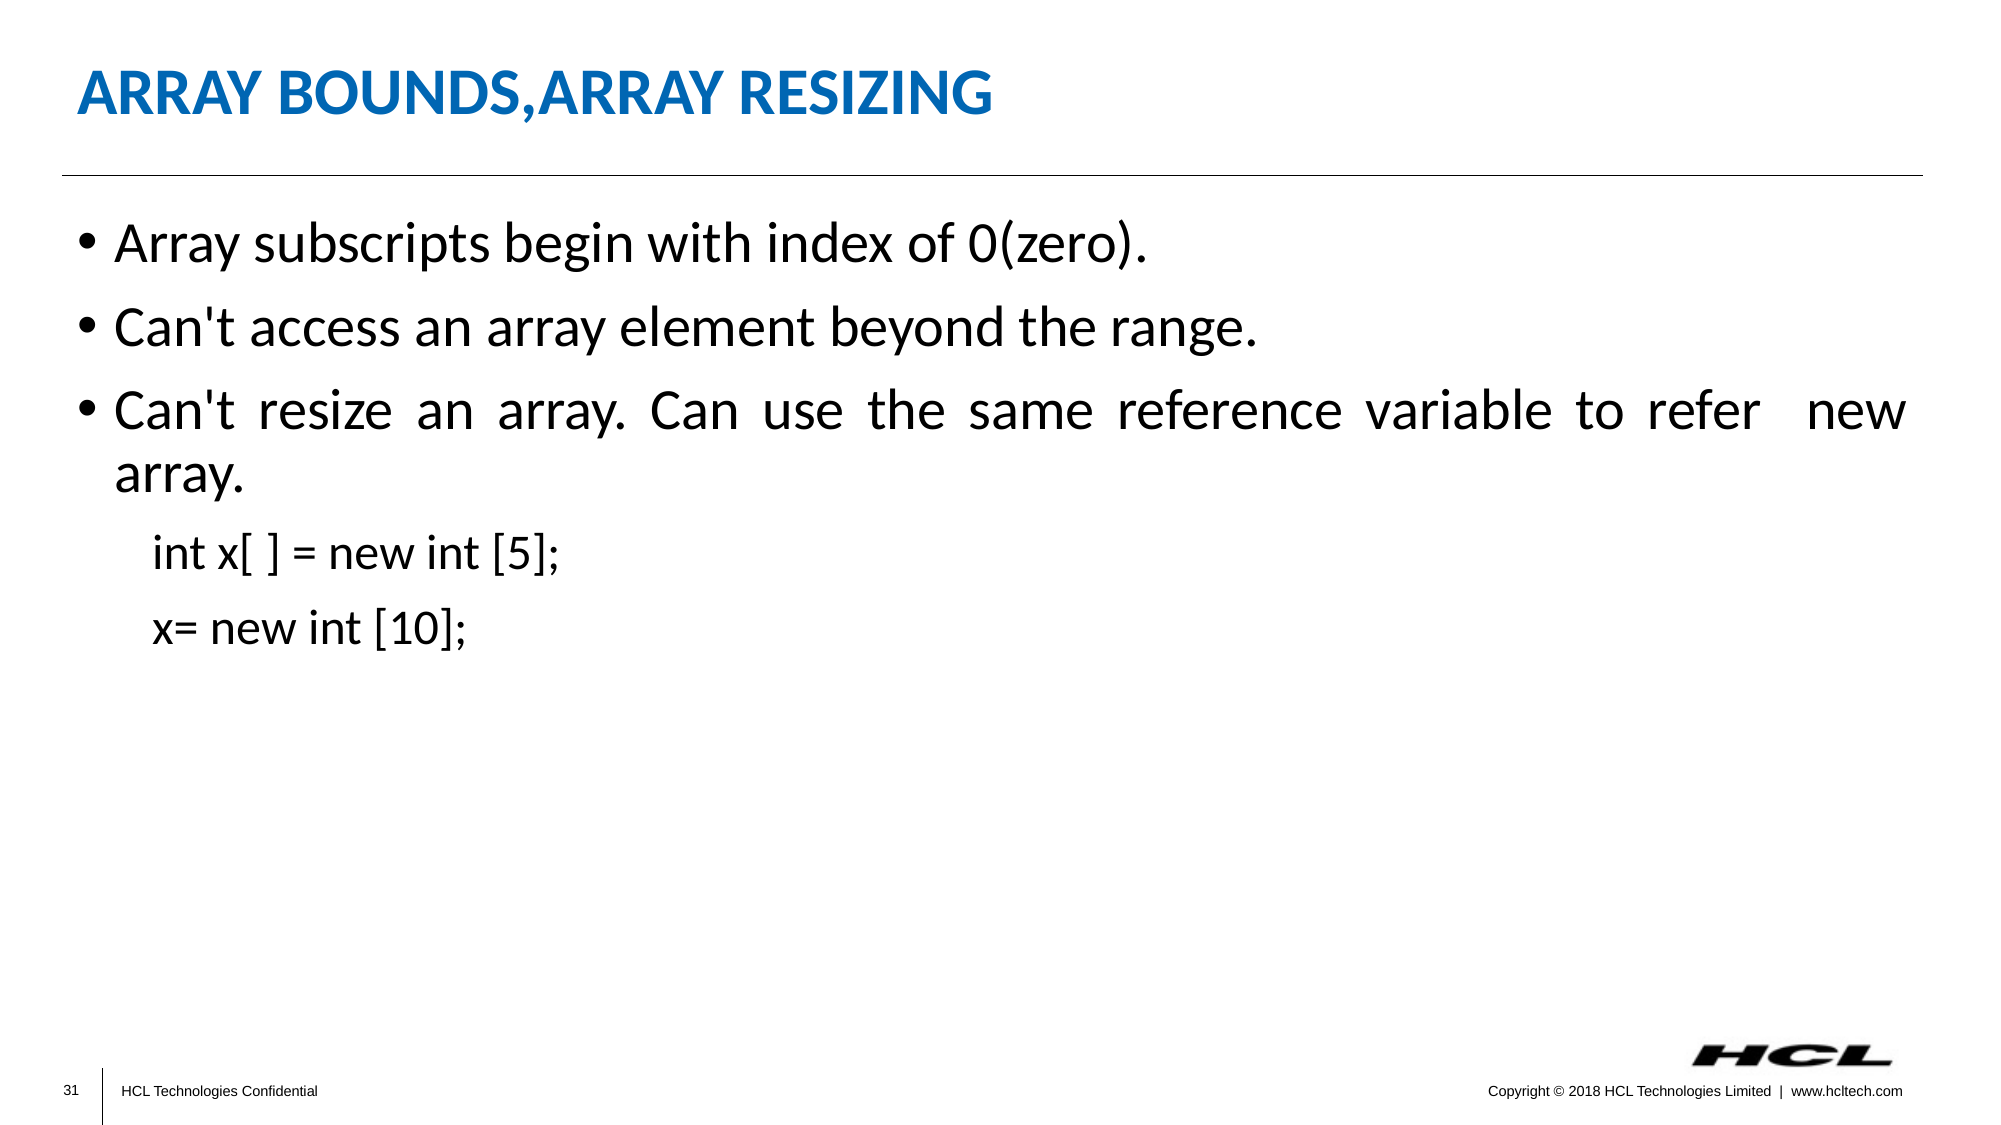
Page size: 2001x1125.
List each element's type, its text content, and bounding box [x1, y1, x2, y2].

title ARRAY BOUNDS,ARRAY RESIZING [62, 42, 1781, 144]
list Array subscripts begin with index of 0(zero). Can't access an array element beyond the range. Can't resize an array. Can use the same reference variable to refer new array. int x[ ] = new int [5]; x= new int [10]; [62, 204, 1924, 1014]
picture [1660, 1024, 1924, 1080]
